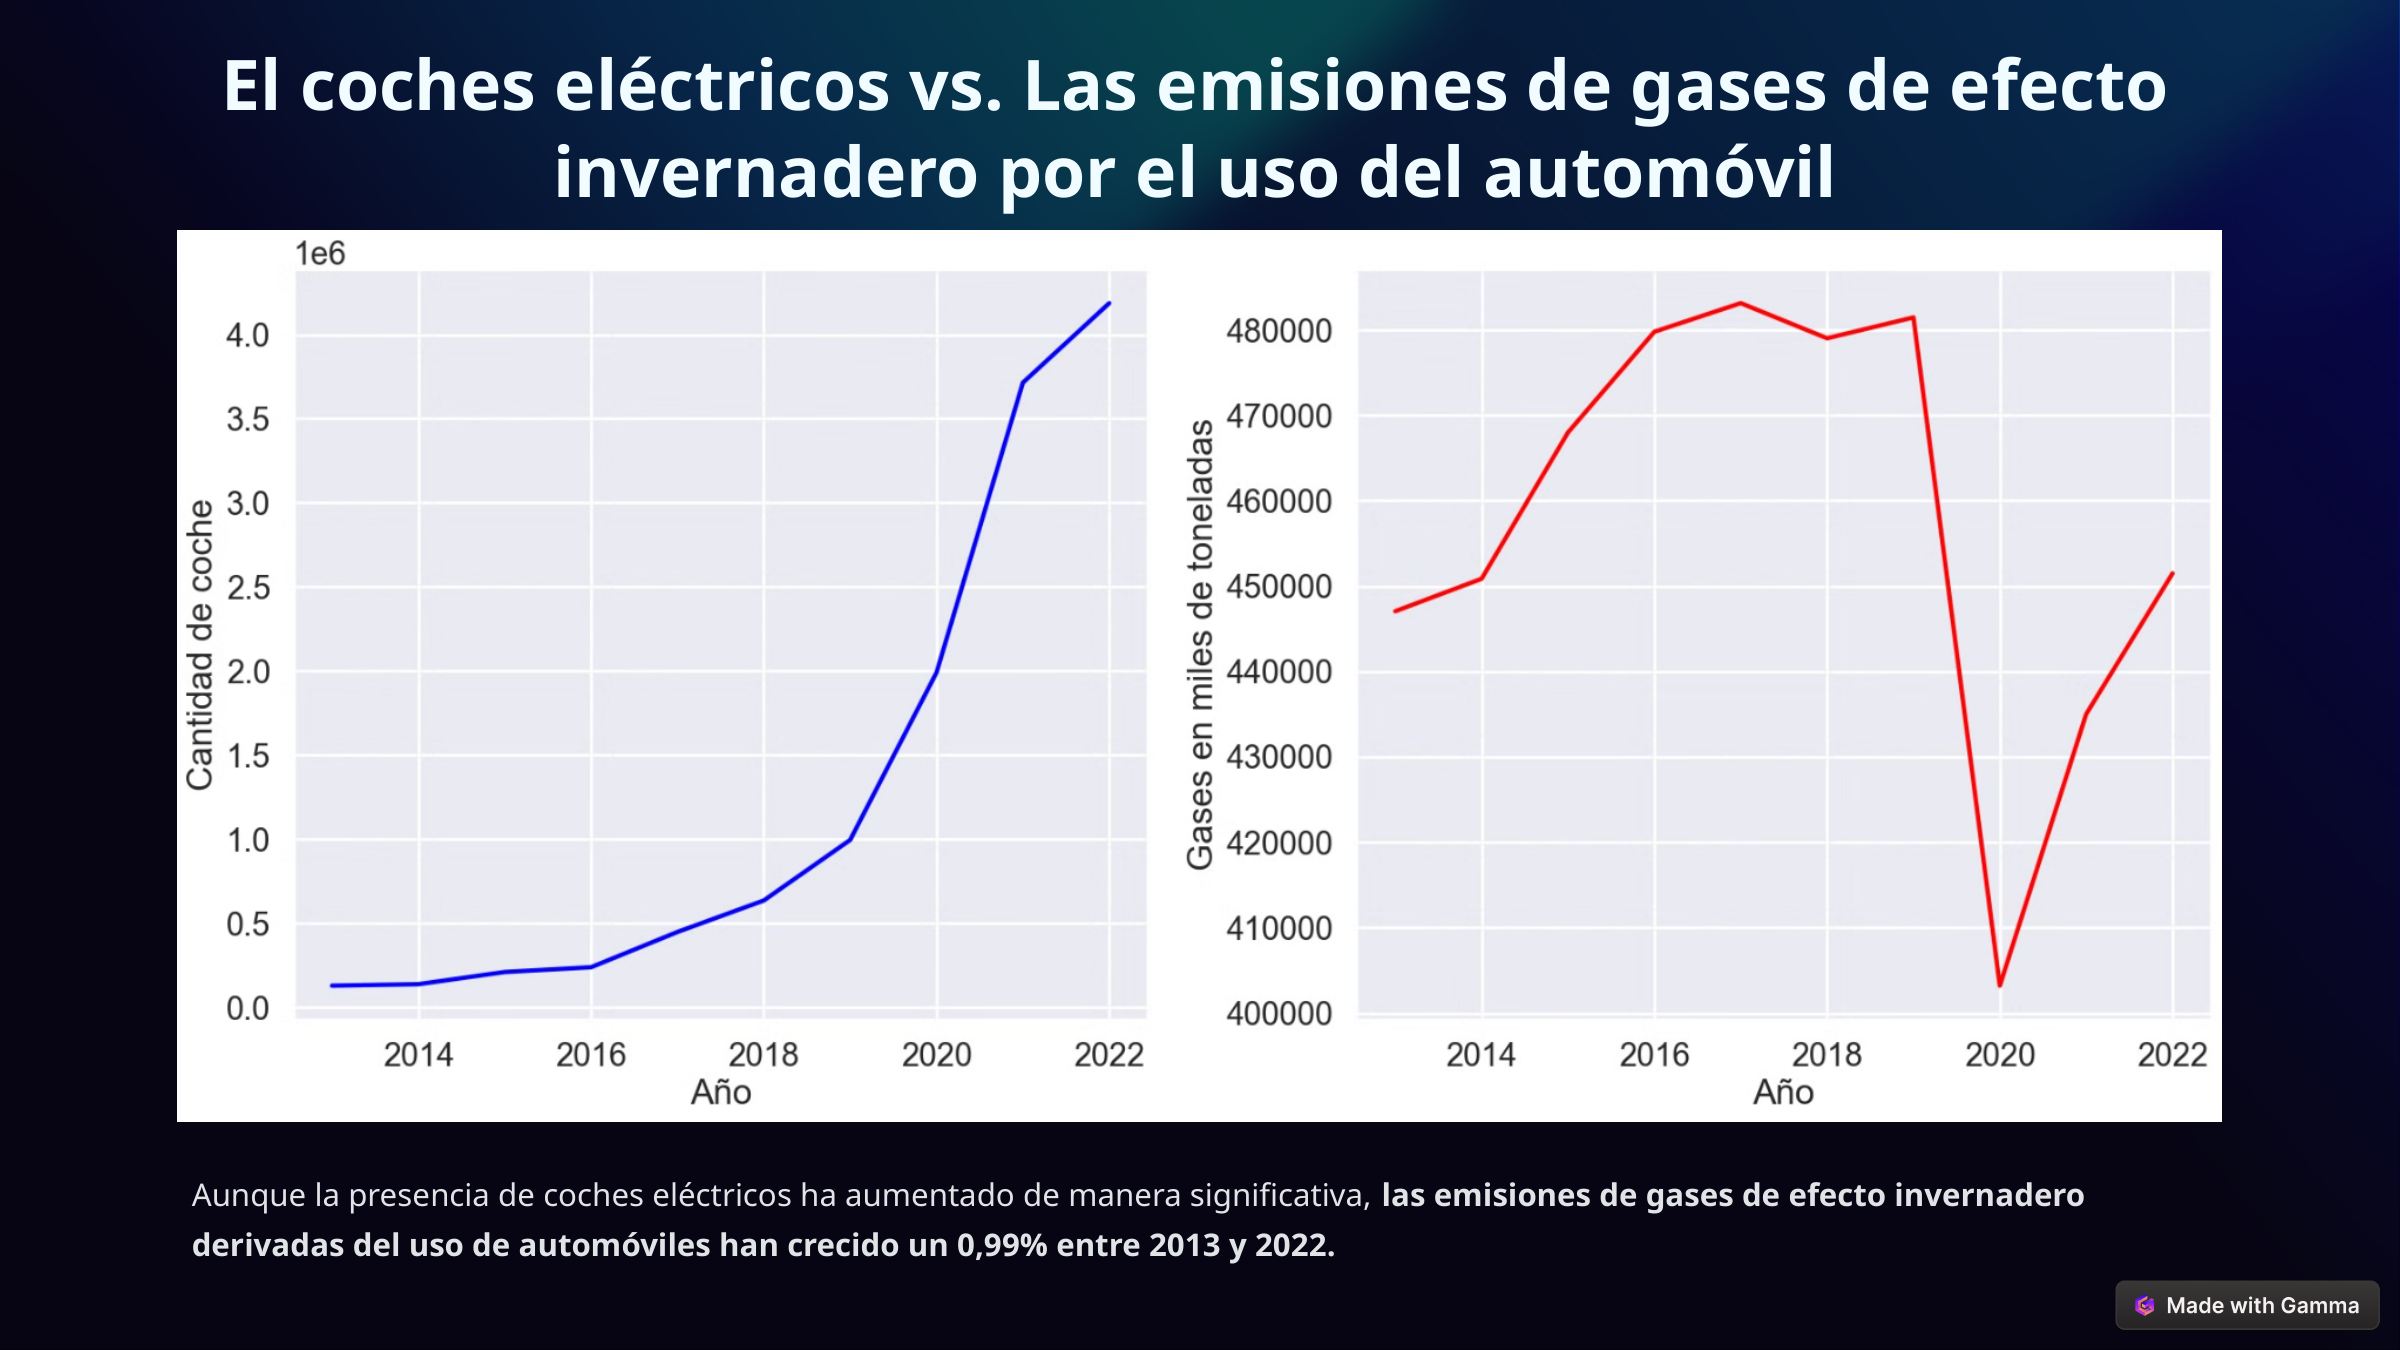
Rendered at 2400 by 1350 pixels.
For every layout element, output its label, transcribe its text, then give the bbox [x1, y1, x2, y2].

text_box El coches eléctricos vs. Las emisiones de gases de efecto invernadero por el uso del automóvil [177, 29, 2215, 220]
picture [2106, 1271, 2389, 1339]
picture [177, 230, 2222, 1122]
text_box Aunque la presencia de coches eléctricos ha aumentado de manera significativa, las emisiones de gases de efecto invernadero derivadas del uso de automóviles han crecido un 0,99% entre 2013 y 2022. [177, 1154, 2215, 1270]
